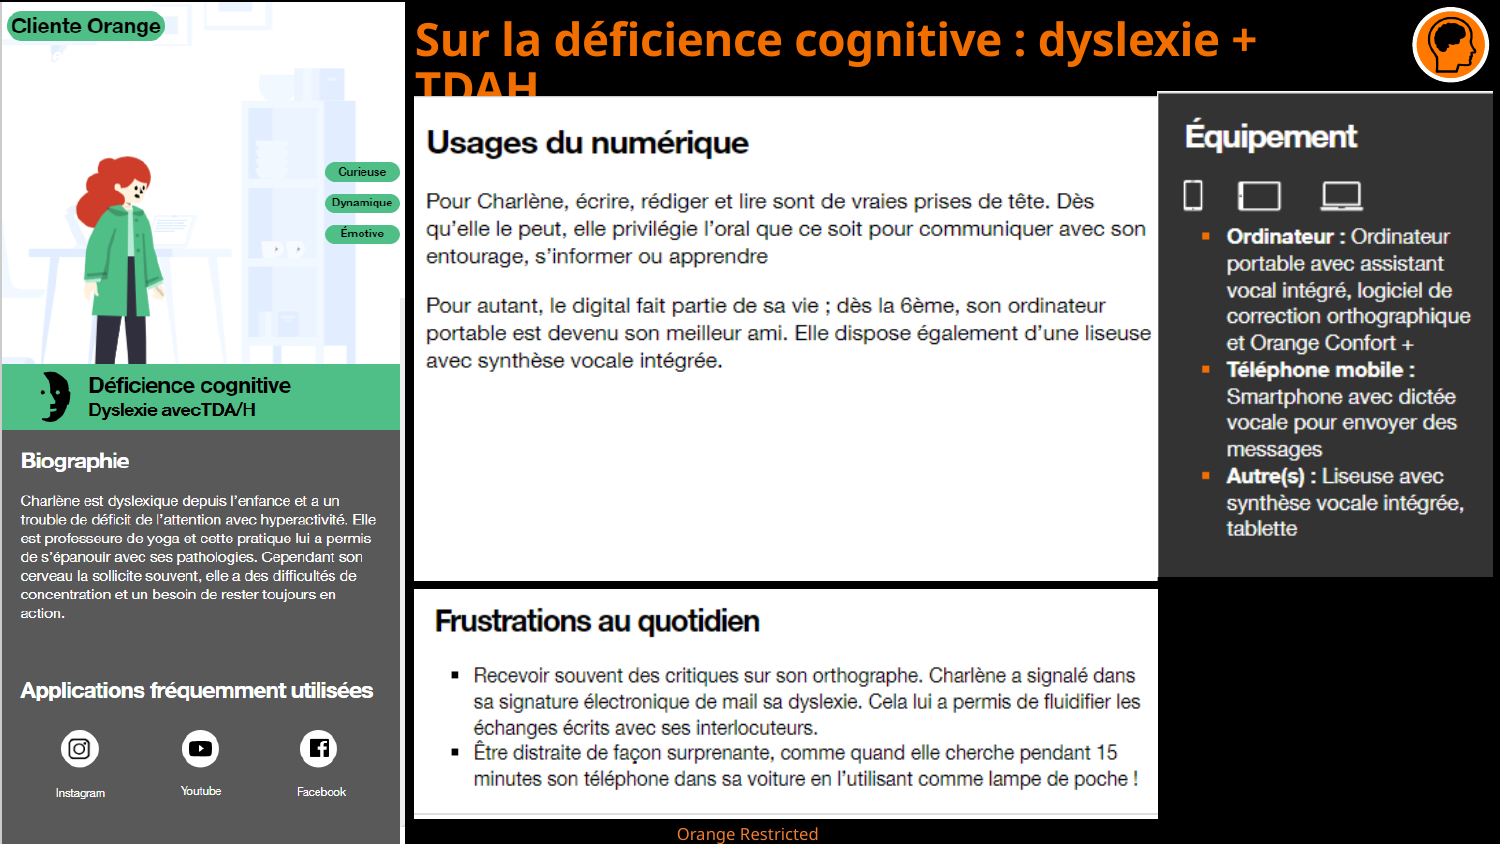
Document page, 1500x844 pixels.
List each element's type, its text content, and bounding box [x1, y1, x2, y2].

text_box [1414, 8, 1488, 81]
title Sur la déficience cognitive : dyslexie + TDAH [409, 9, 1405, 96]
picture [413, 589, 1158, 819]
picture [413, 91, 1493, 582]
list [0, 2, 406, 844]
